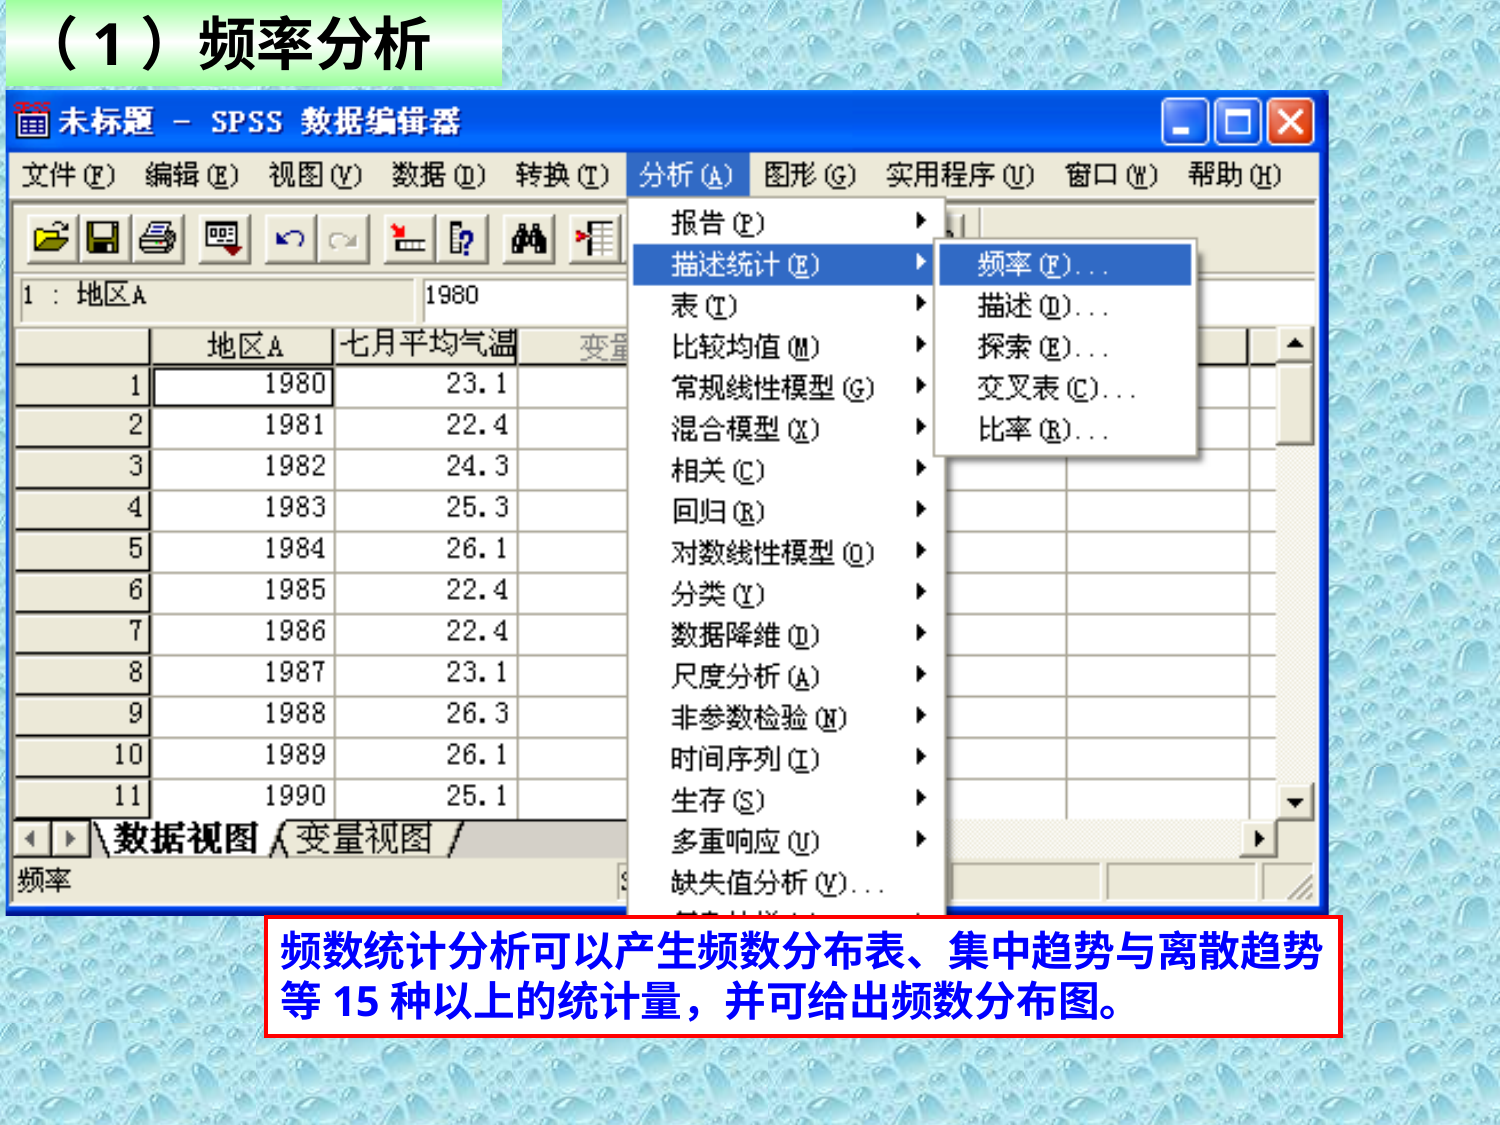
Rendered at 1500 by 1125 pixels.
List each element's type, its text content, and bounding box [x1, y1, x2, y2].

picture [0, 0, 1500, 1125]
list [5, 89, 1329, 916]
text_box 频数统计分析可以产生频数分布表、集中趋势与离散趋势等15种以上的统计量，并可给出频数分布图。 [265, 916, 1341, 1037]
text_box （1）频率分析 [5, 0, 503, 86]
